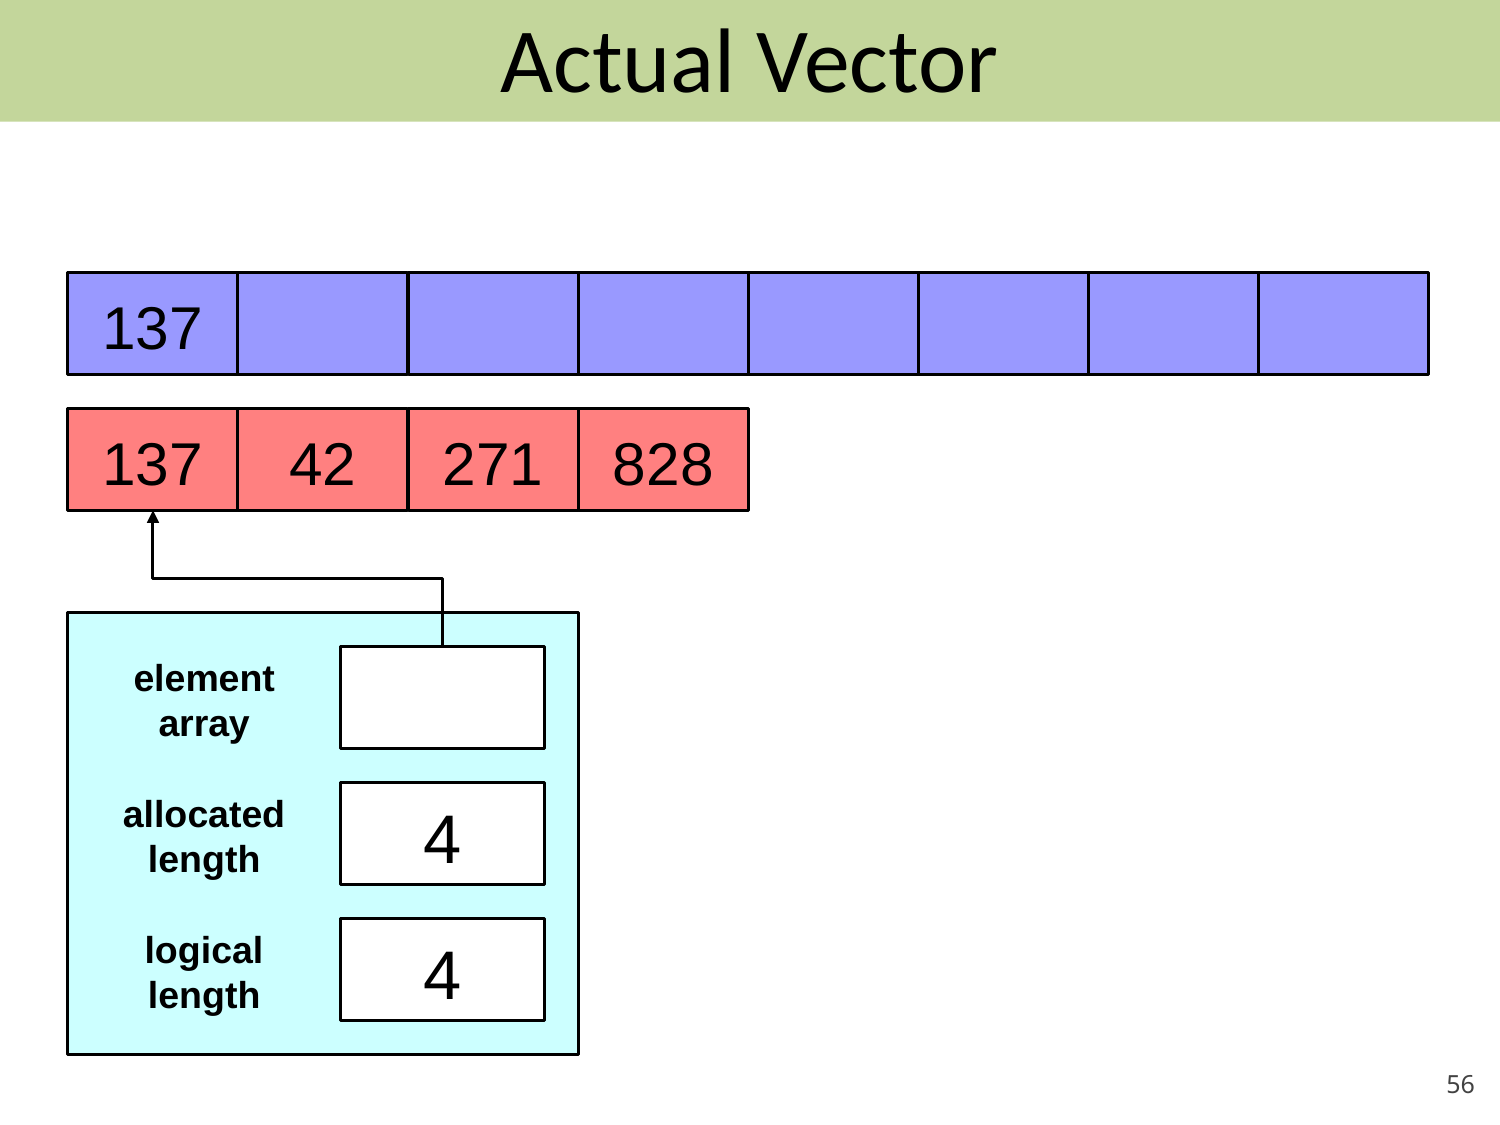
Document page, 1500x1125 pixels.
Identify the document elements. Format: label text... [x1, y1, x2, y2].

text_box [748, 272, 918, 375]
text_box allocated length [102, 782, 307, 885]
text_box [1258, 272, 1429, 375]
text_box 4 [340, 782, 545, 885]
text_box 42 [237, 408, 408, 511]
text_box [918, 272, 1088, 375]
text_box logical length [102, 918, 307, 1021]
text_box 137 [67, 408, 237, 511]
text_box [67, 612, 579, 1055]
title Actual Vector [75, 0, 1425, 113]
text_box element array [102, 646, 307, 749]
text_box 137 [67, 272, 237, 375]
text_box [578, 272, 748, 375]
text_box [237, 272, 408, 375]
text_box 828 [578, 408, 749, 511]
text_box [1088, 272, 1258, 375]
text_box [408, 272, 578, 375]
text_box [229, 433, 367, 724]
text_box 4 [340, 918, 545, 1021]
text_box [340, 646, 545, 749]
text_box 271 [408, 408, 578, 511]
